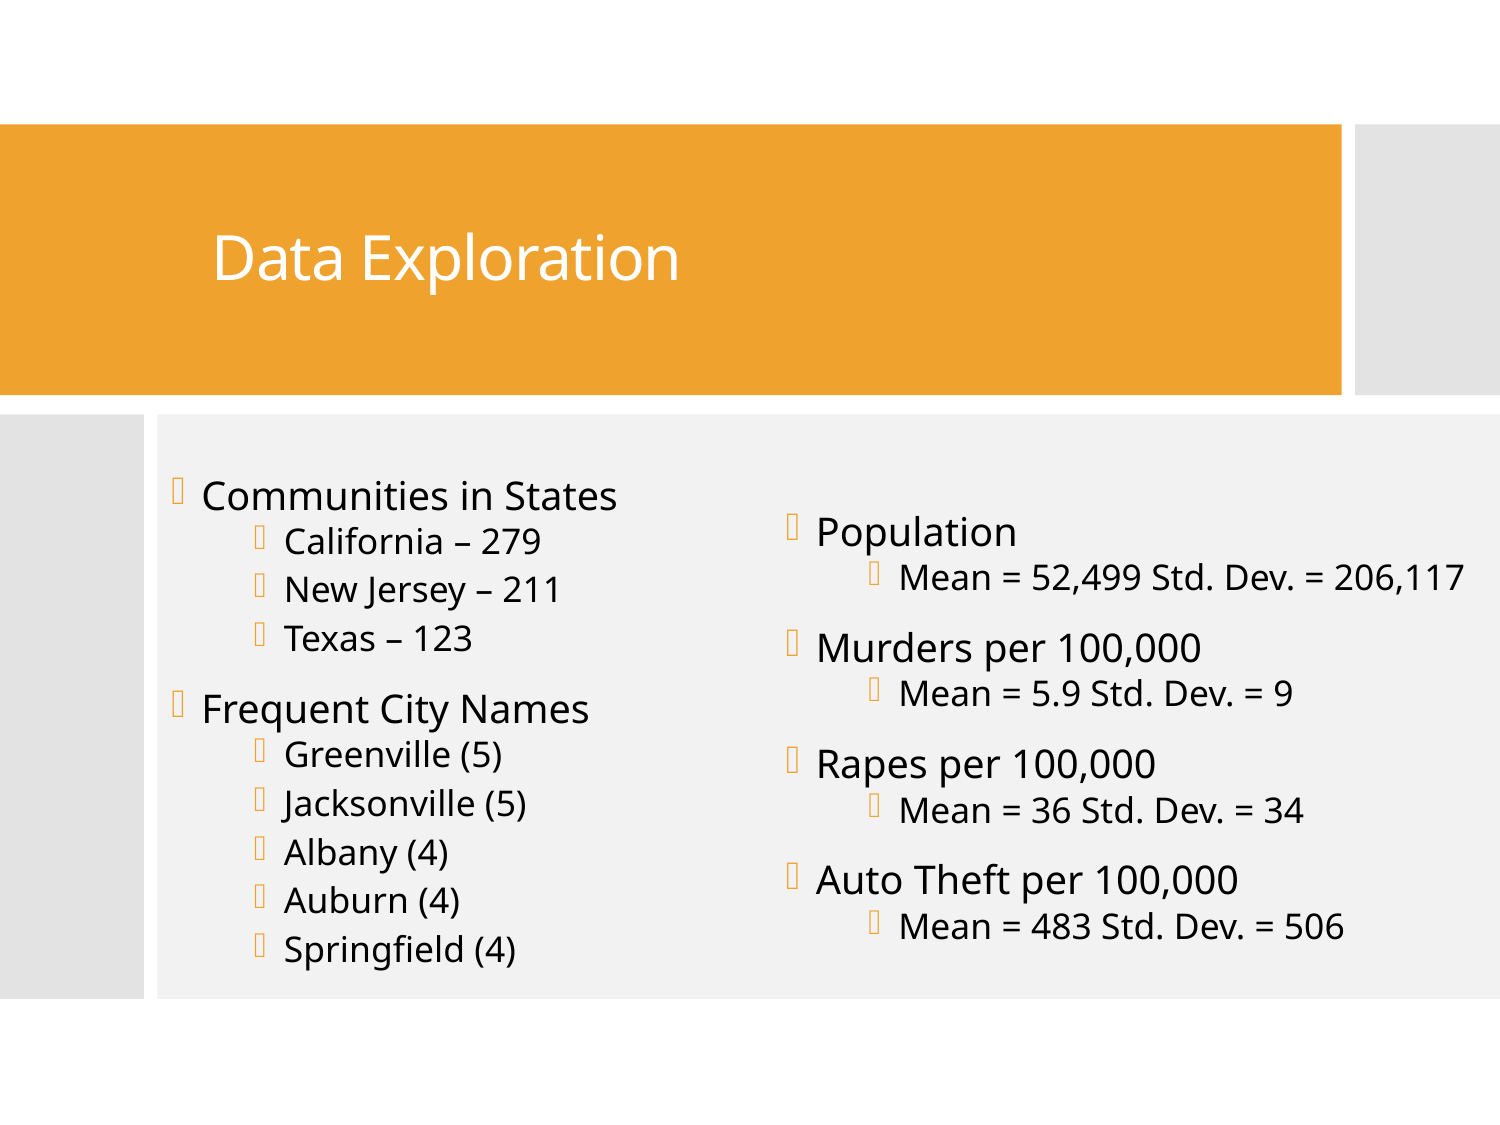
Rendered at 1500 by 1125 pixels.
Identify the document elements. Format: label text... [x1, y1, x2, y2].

list Communities in States California – 279 New Jersey – 211 Texas – 123 Frequent City Names Greenville (5) Jacksonville (5) Albany (4) Auburn (4) Springfield (4) [156, 414, 730, 1032]
text_box Population Mean = 52,499 Std. Dev. = 206,117 Murders per 100,000 Mean = 5.9 Std. Dev. = 9 Rapes per 100,000 Mean = 36 Std. Dev. = 34 Auto Theft per 100,000 Mean = 483 Std. Dev. = 506 [770, 420, 1500, 1039]
title Data Exploration [196, 178, 1303, 343]
text_box [1354, 124, 1500, 396]
text_box [0, 0, 1500, 1125]
text_box [730, 414, 1500, 1000]
text_box [0, 124, 1343, 396]
text_box [0, 414, 145, 1000]
